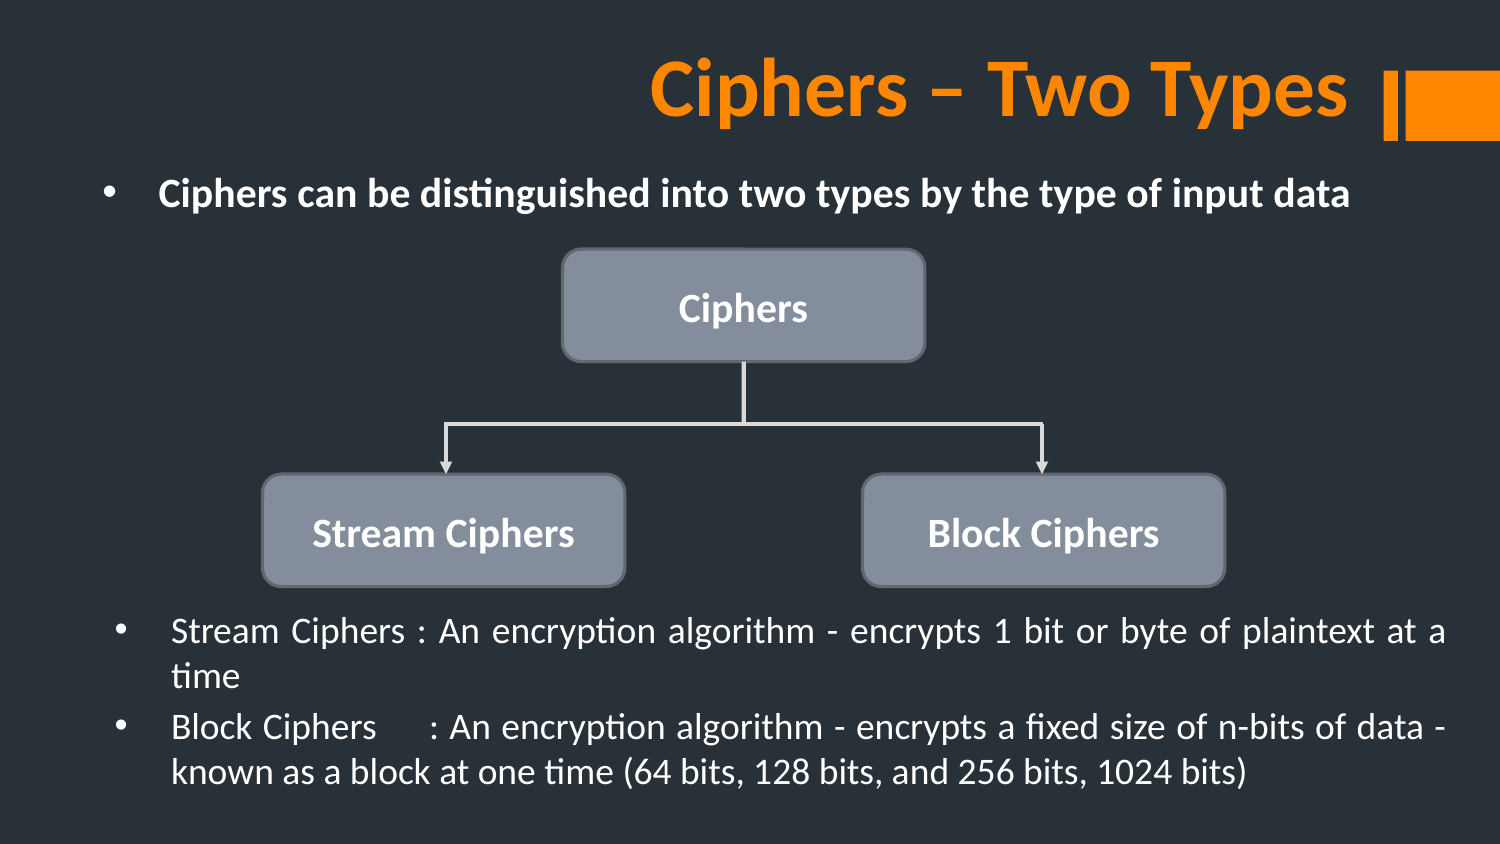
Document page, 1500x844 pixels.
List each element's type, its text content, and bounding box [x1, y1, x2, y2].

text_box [261, 248, 1226, 588]
title Ciphers – Two Types [549, 26, 1450, 241]
text_box Stream Ciphers : An encryption algorithm - encrypts 1 bit or byte of plaintext at a time Block Ciphers : An encryption algorithm - encrypts a fixed size of n-bits of data - known as a block at one time (64 bits, 128 bits, and 256 bits, 1024 bits) [99, 598, 1463, 800]
text_box Ciphers can be distinguished into two types by the type of input data [87, 158, 1413, 224]
